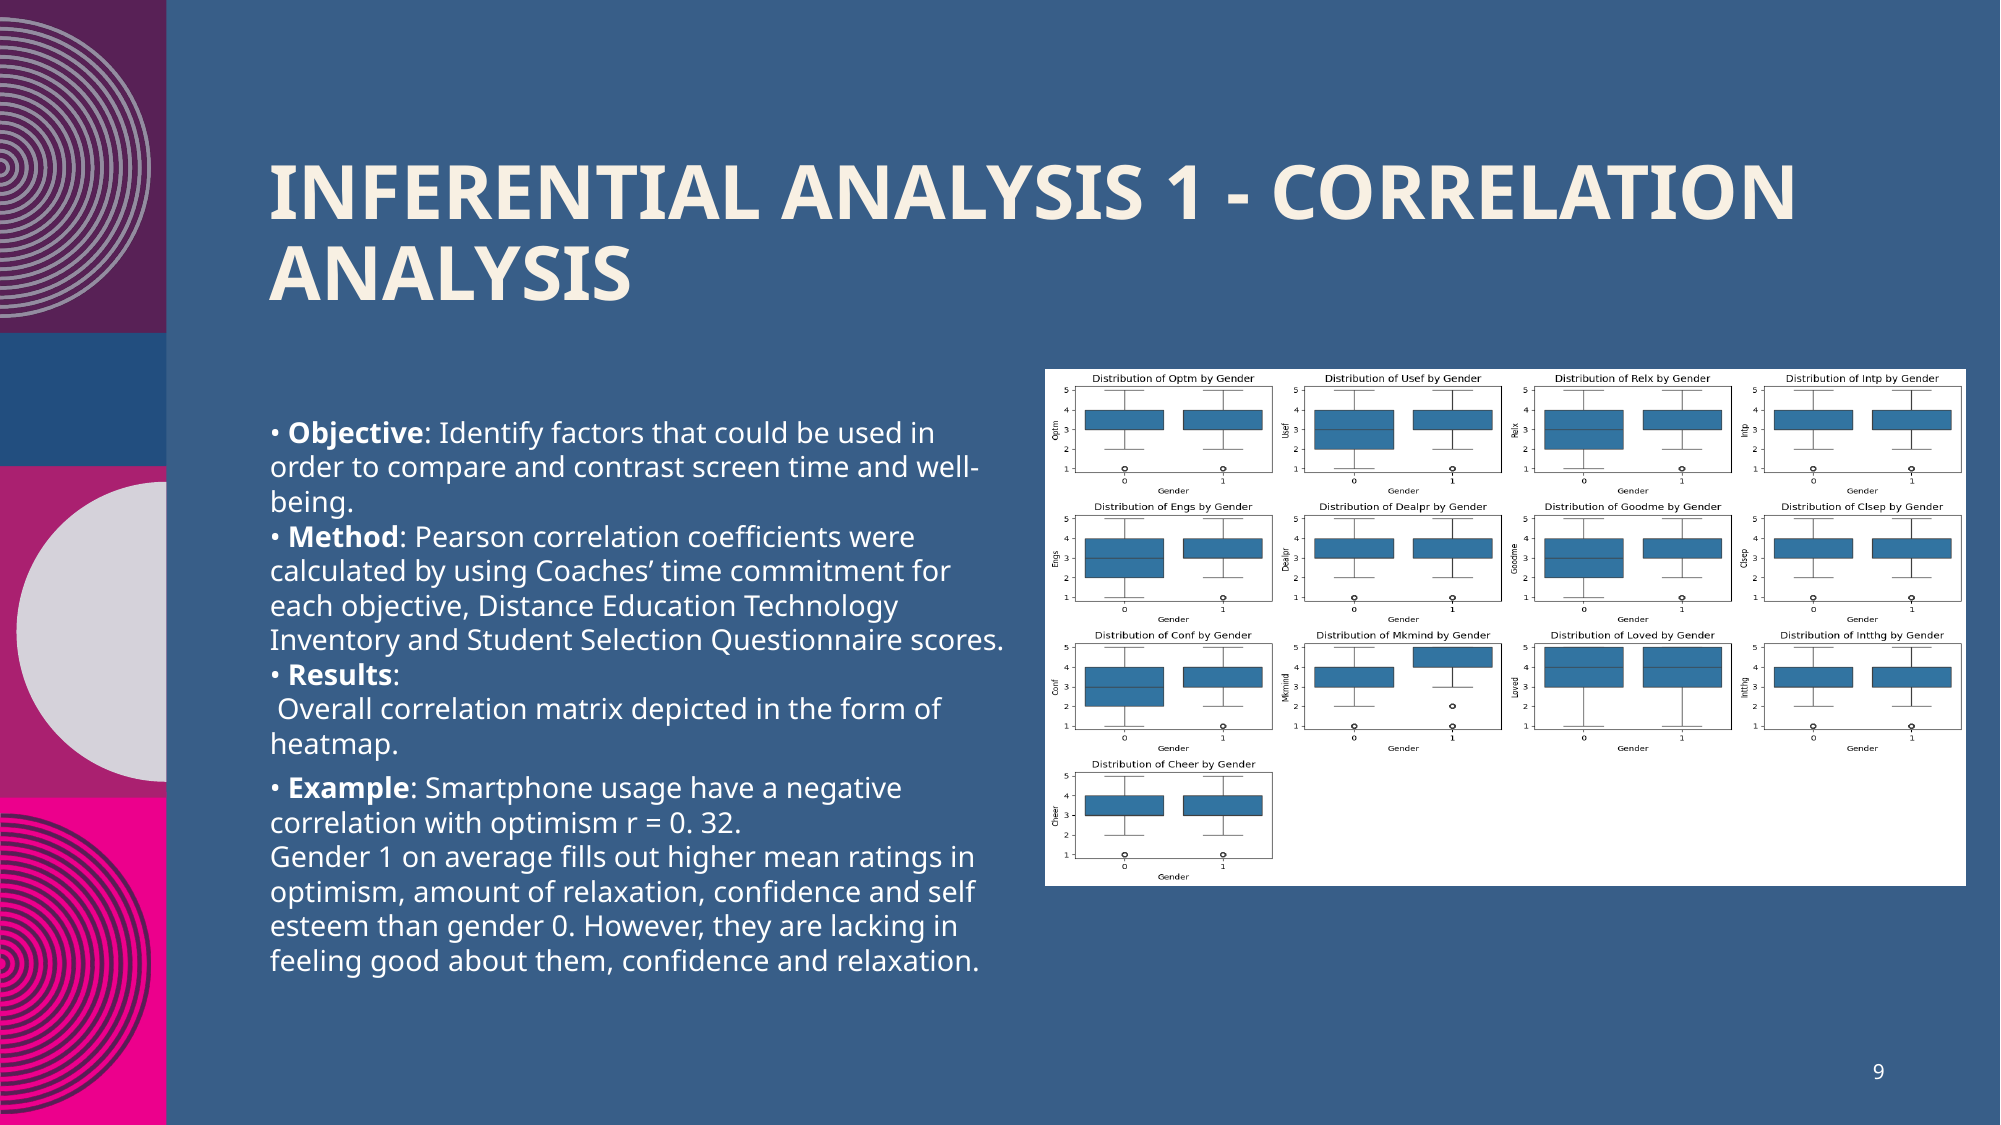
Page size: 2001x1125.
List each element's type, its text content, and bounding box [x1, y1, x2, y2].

title Inferential Analysis 1 - Correlation Analysis [254, 146, 1874, 370]
picture [1, 18, 151, 318]
picture [1045, 369, 1966, 886]
slide_number 9 [1824, 1042, 1900, 1103]
list • Objective: Identify factors that could be used in order to compare and contrast screen time and well-being. • Method: Pearson correlation coefficients were calculated by using Coaches’ time commitment for each objective, Distance Education Technology Inventory and Student Selection Questionnaire scores. • Results: Overall correlation matrix depicted in the form of heatmap. • Example: Smartphone usage have a negative correlation with optimism r = 0. 32. Gender 1 on average fills out higher mean ratings in optimism, amount of relaxation, confidence and self esteem than gender 0. However, they are lacking in feeling good about them, confidence and relaxation. [254, 407, 1023, 995]
picture [1, 814, 151, 1114]
